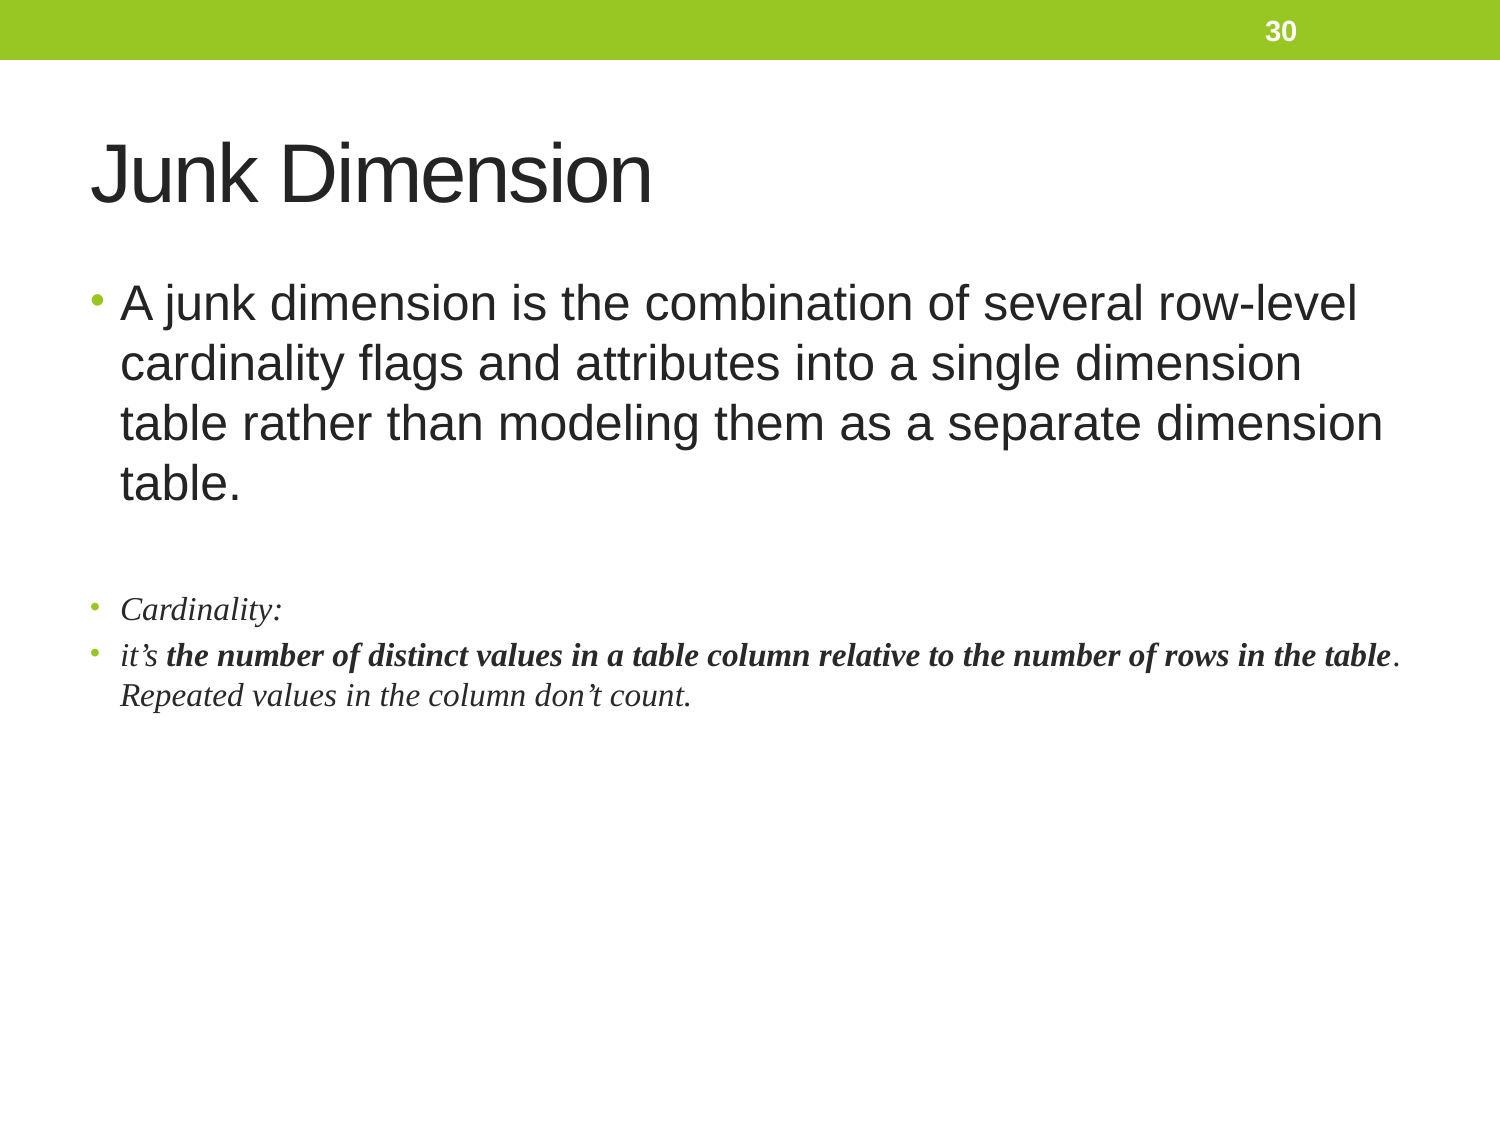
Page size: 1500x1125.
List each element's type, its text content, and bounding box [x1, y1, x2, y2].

slide_number 30 [1250, 3, 1425, 57]
list A junk dimension is the combination of several row-level cardinality flags and attributes into a single dimension table rather than modeling them as a separate dimension table. Cardinality: it’s the number of distinct values in a table column relative to the number of rows in the table. Repeated values in the column don’t count. [75, 262, 1425, 1063]
title Junk Dimension [75, 87, 1425, 250]
